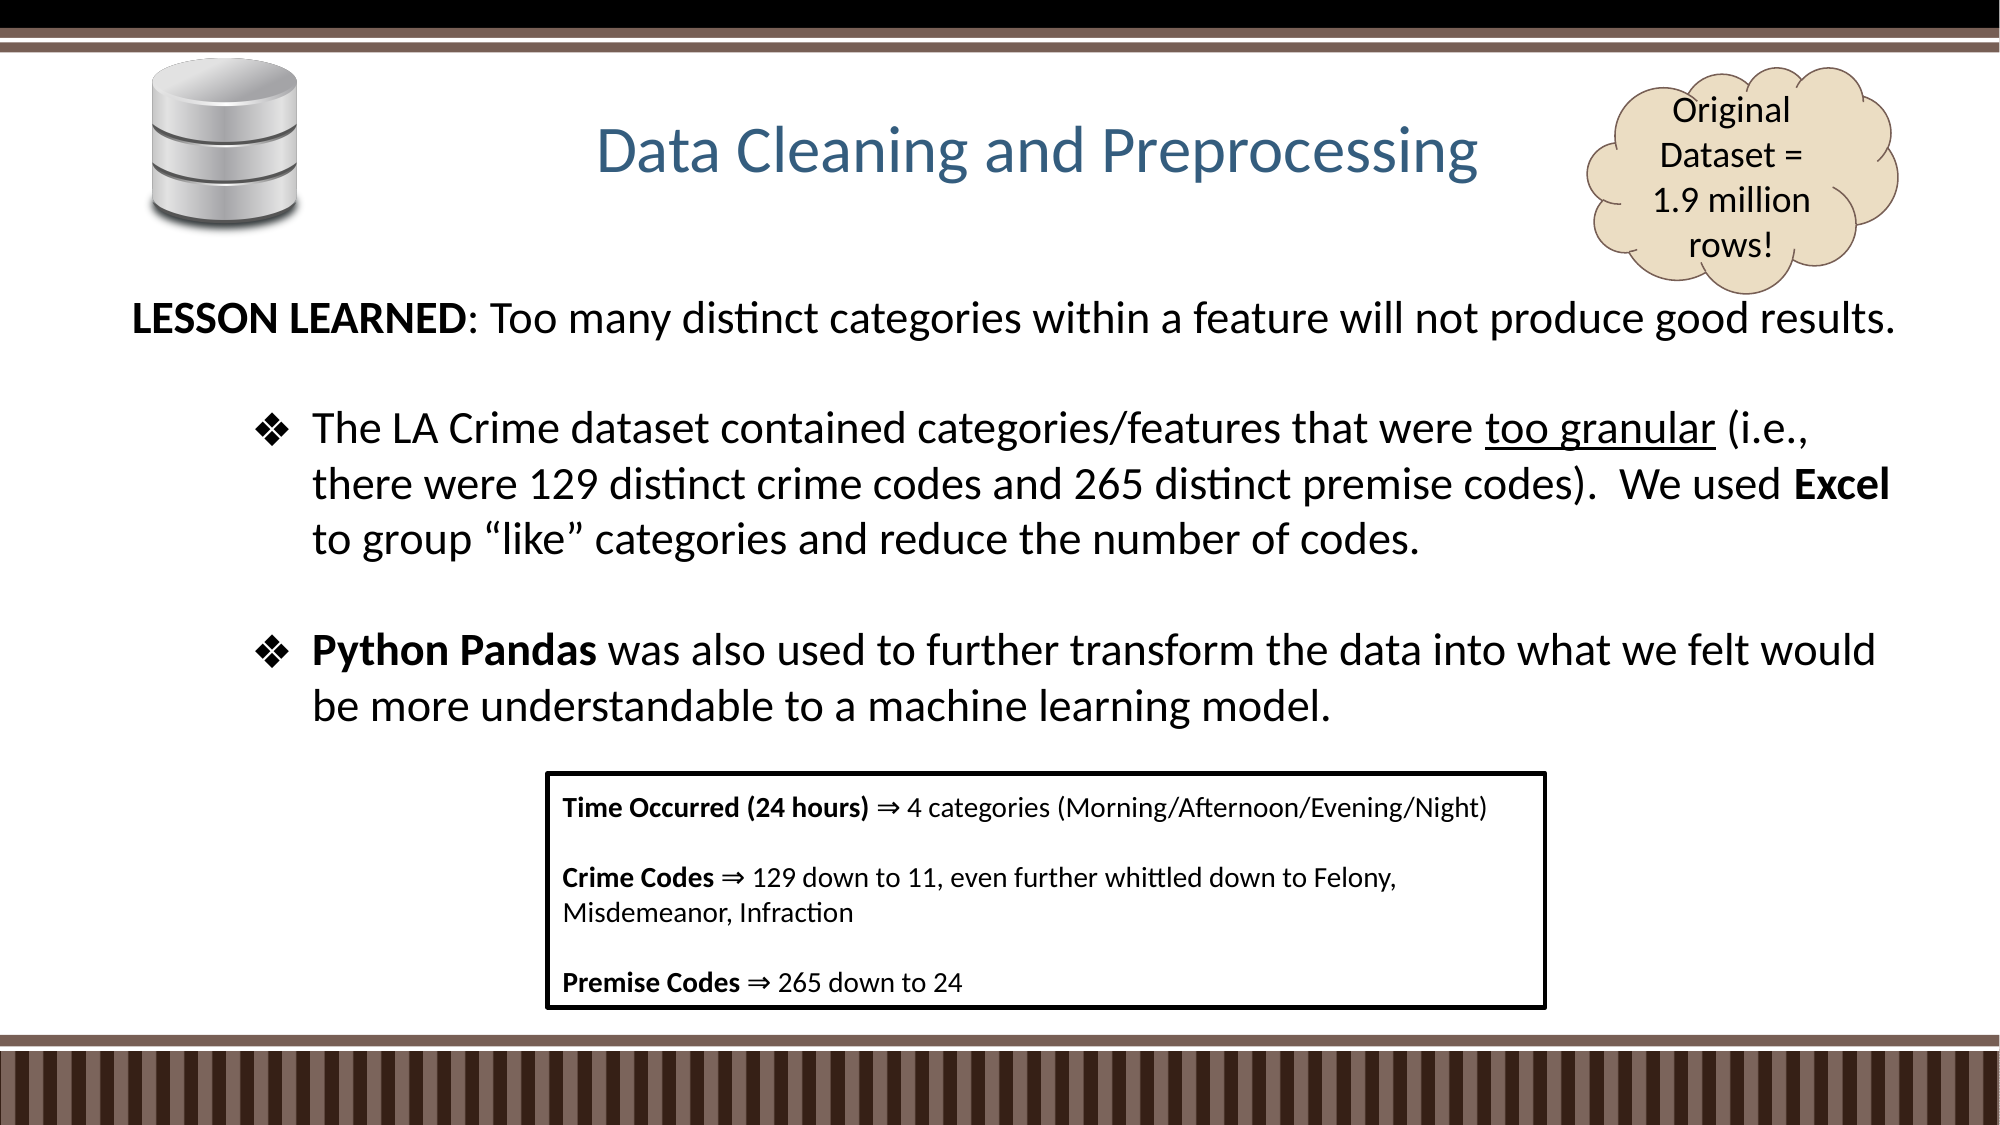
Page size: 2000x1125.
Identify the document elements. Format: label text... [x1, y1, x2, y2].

text_box Time Occurred (24 hours) ⇒ 4 categories (Morning/Afternoon/Evening/Night) Crime Codes ⇒ 129 down to 11, even further whittled down to Felony, Misdemeanor, Infraction Premise Codes ⇒ 265 down to 24 [547, 773, 1546, 1008]
text_box Original Dataset = 1.9 million rows! [1587, 67, 1898, 294]
text_box [435, 804, 1218, 896]
title Data Cleaning and Preprocessing [311, 83, 1696, 195]
list LESSON LEARNED: Too many distinct categories within a feature will not produce good results. The LA Crime dataset contained categories/features that were too granular (i.e., there were 129 distinct crime codes and 265 distinct premise codes). We used Excel to group “like” categories and reduce the number of codes. Python Pandas was also used to further transform the data into what we felt would be more understandable to a machine learning model. [72, 279, 1928, 1041]
picture [143, 58, 307, 238]
picture [0, 1051, 2000, 1125]
